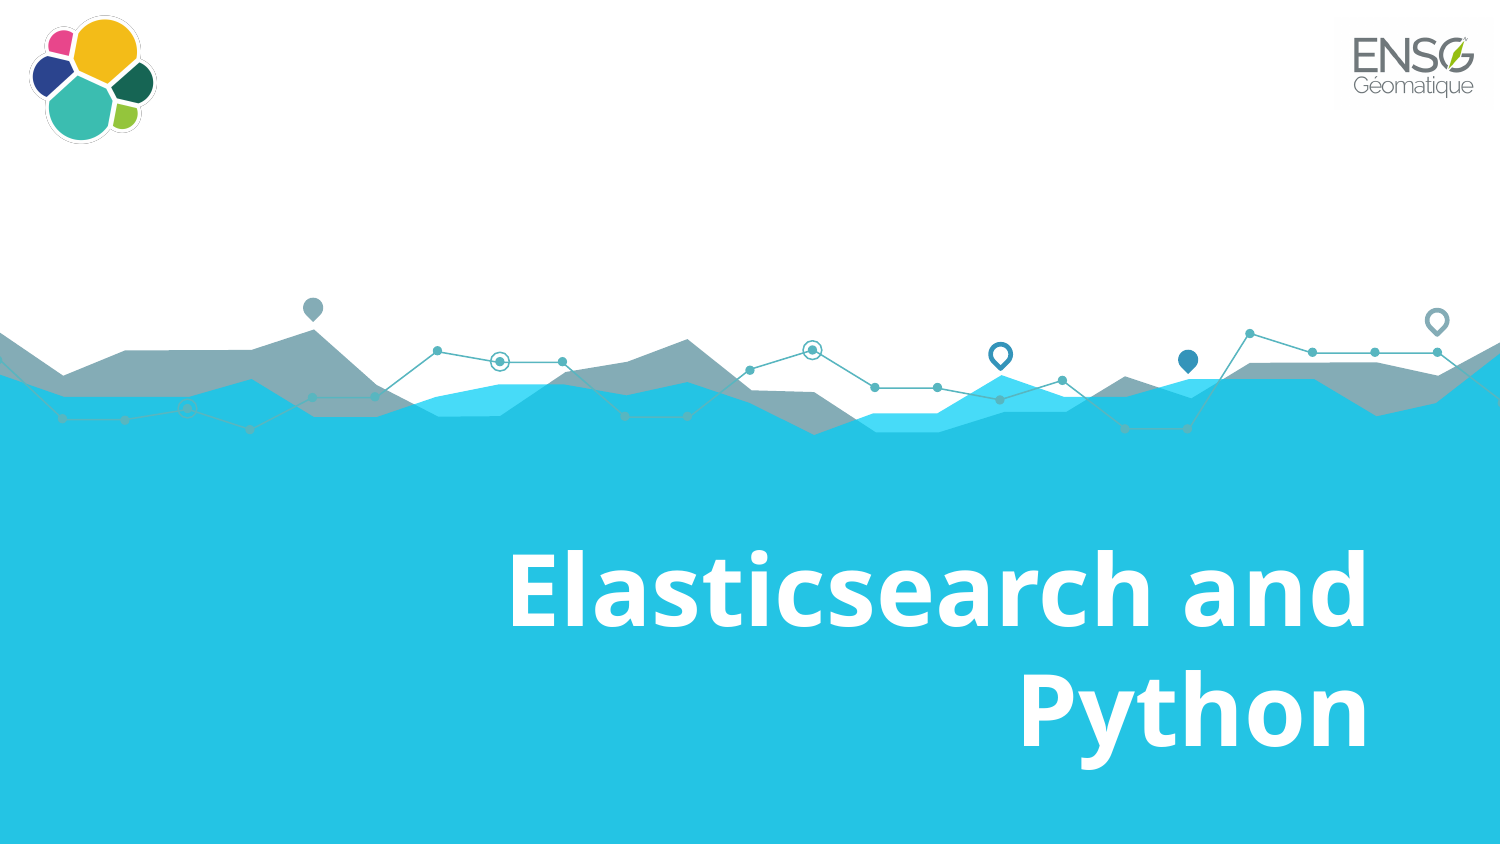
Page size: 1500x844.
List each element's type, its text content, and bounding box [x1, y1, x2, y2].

title Elasticsearch and Python [467, 551, 1388, 742]
picture [1334, 17, 1494, 110]
picture [29, 15, 157, 144]
